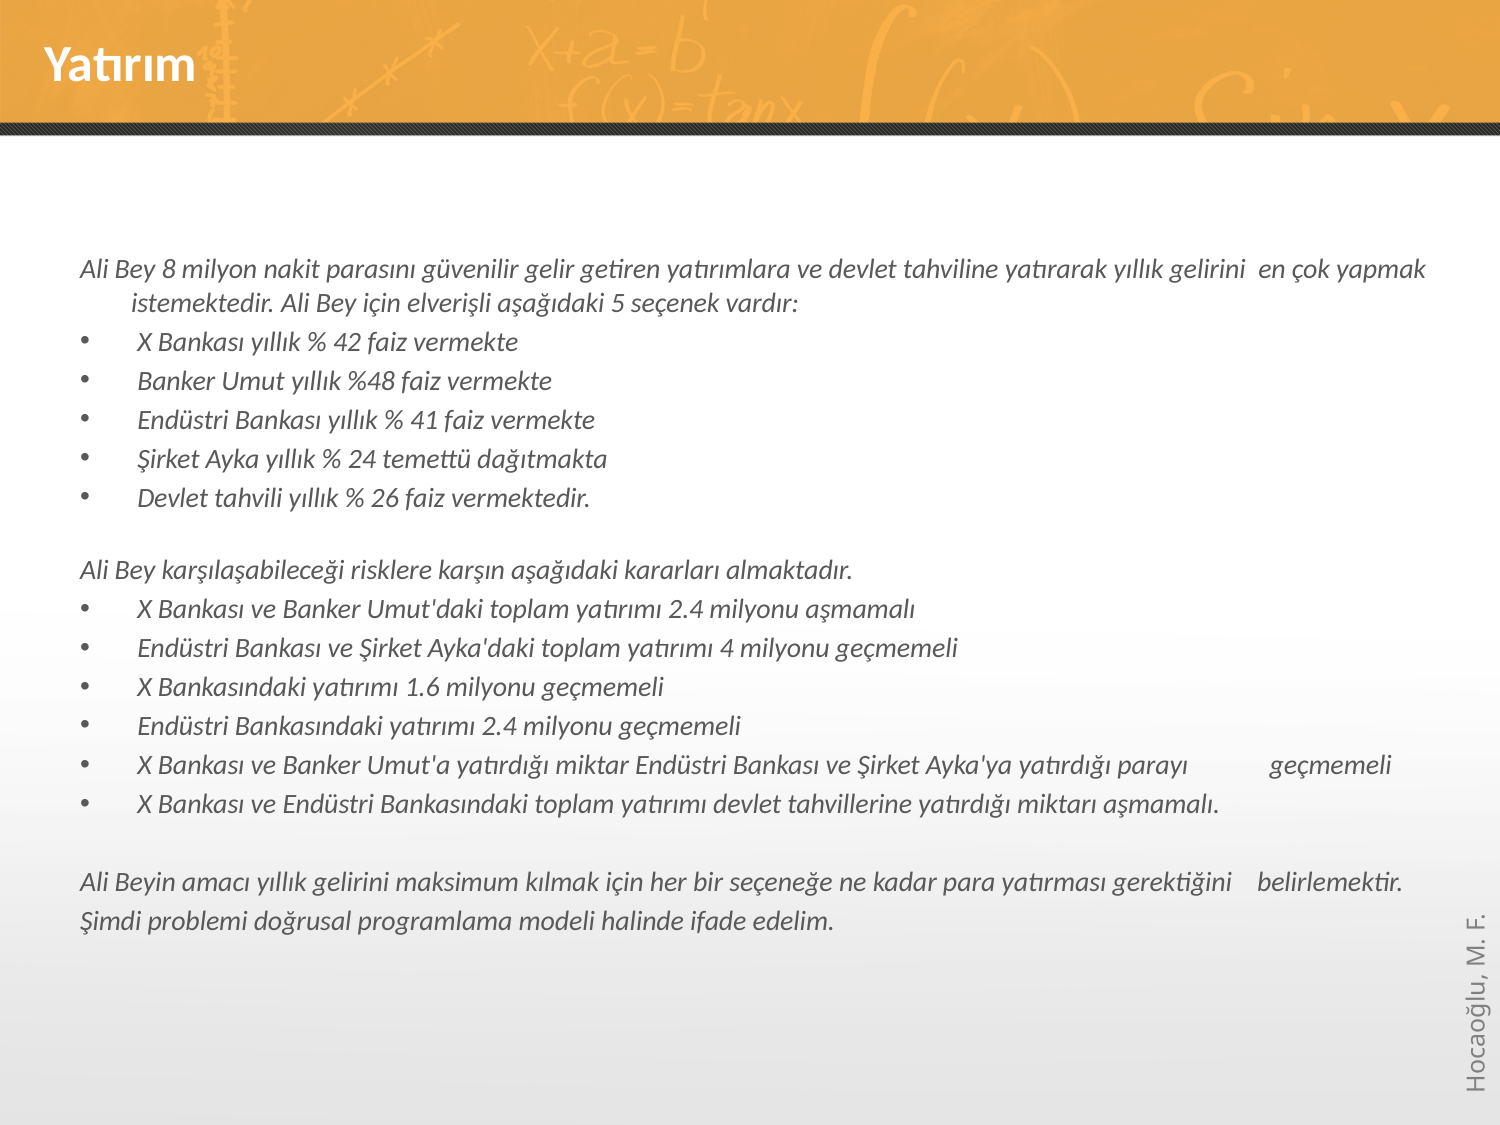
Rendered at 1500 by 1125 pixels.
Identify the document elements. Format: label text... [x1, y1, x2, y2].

picture [0, 0, 1500, 1125]
title Yatırım [29, 0, 1287, 126]
list Ali Bey 8 milyon nakit parasını güvenilir gelir getiren yatırımlara ve devlet tahviline yatırarak yıllık gelirini en çok yapmak istemektedir. Ali Bey için elverişli aşağıdaki 5 seçenek vardır: X Bankası yıllık % 42 faiz vermekte Banker Umut yıllık %48 faiz vermekte Endüstri Bankası yıllık % 41 faiz vermekte Şirket Ayka yıllık % 24 temettü dağıtmakta Devlet tahvili yıllık % 26 faiz vermektedir. Ali Bey karşılaşabileceği risklere karşın aşağıdaki kararları almaktadır. X Bankası ve Banker Umut'daki toplam yatırımı 2.4 milyonu aşmamalı Endüstri Bankası ve Şirket Ayka'daki toplam yatırımı 4 milyonu geçmemeli X Bankasındaki yatırımı 1.6 milyonu geçmemeli Endüstri Bankasındaki yatırımı 2.4 milyonu geçmemeli X Bankası ve Banker Umut'a yatırdığı miktar Endüstri Bankası ve Şirket Ayka'ya yatırdığı parayı geçmemeli X Bankası ve Endüstri Bankasındaki toplam yatırımı devlet tahvillerine yatırdığı miktarı aşmamalı. Ali Beyin amacı yıllık gelirini maksimum kılmak için her bir seçeneğe ne kadar para yatırması gerektiğini belirlemektir. Şimdi problemi doğrusal programlama modeli halinde ifade edelim. [64, 243, 1444, 1045]
